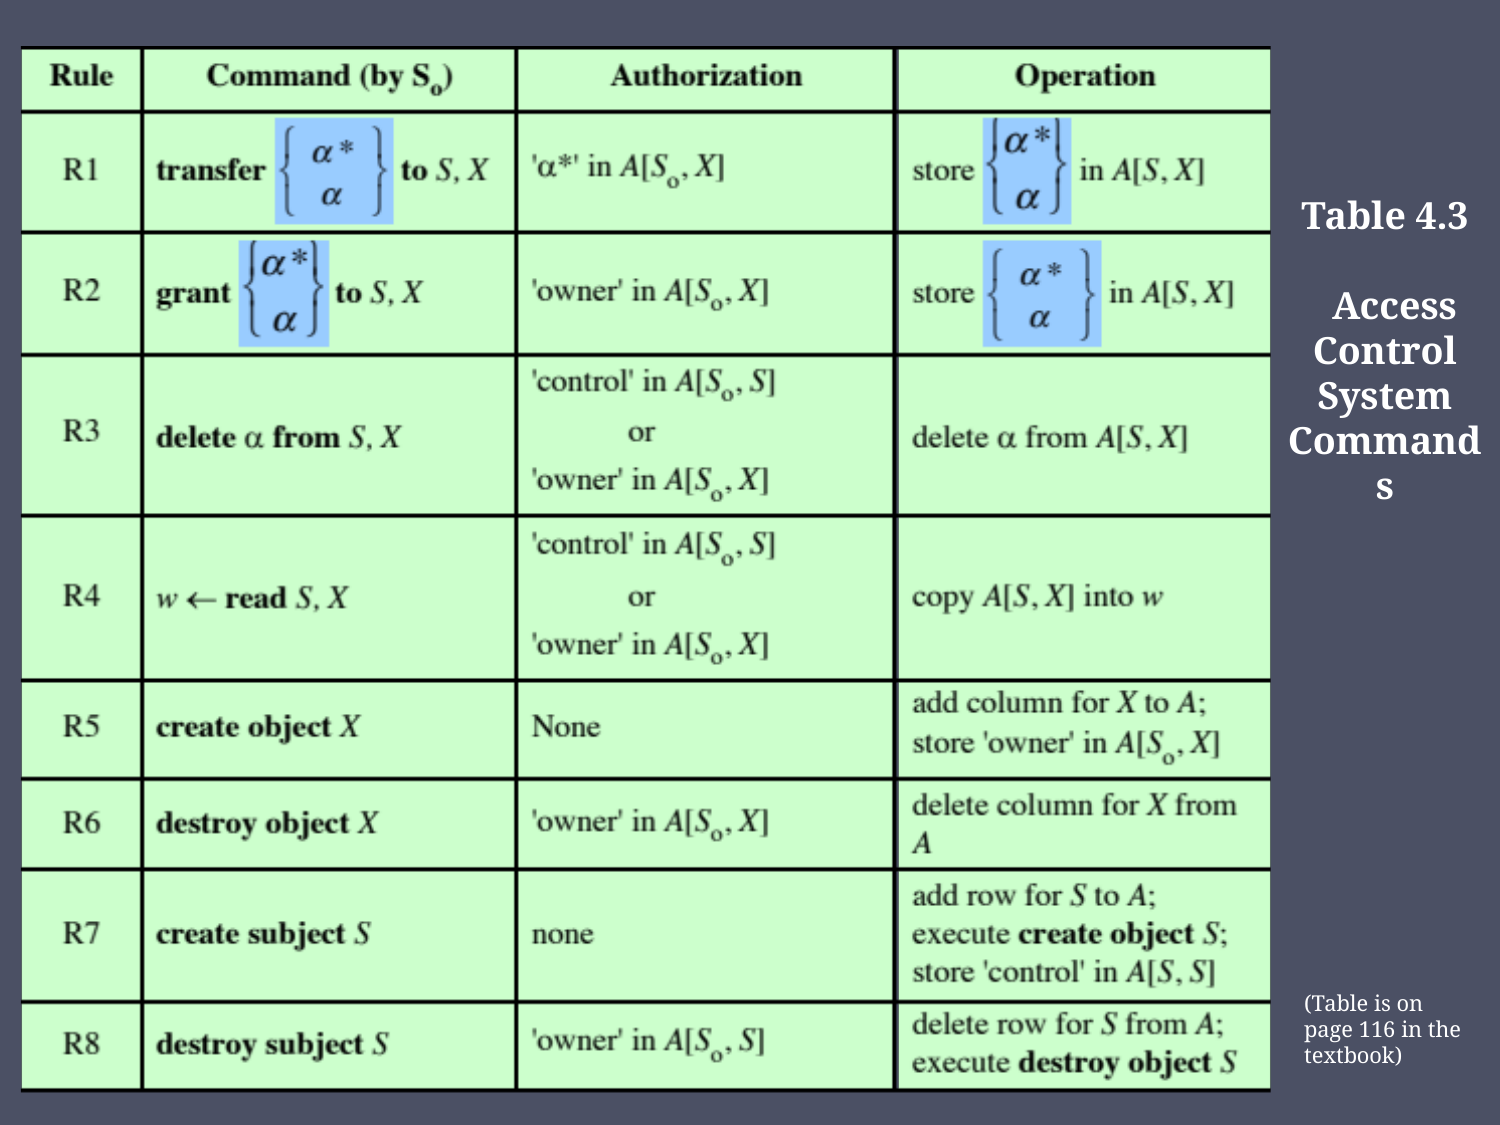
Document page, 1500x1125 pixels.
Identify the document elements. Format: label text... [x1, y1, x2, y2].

text_box Table 4.3 Access Control System Commands [1276, 184, 1500, 560]
picture [20, 45, 1271, 1125]
text_box (Table is on page 116 in the textbook) [1289, 981, 1482, 1076]
